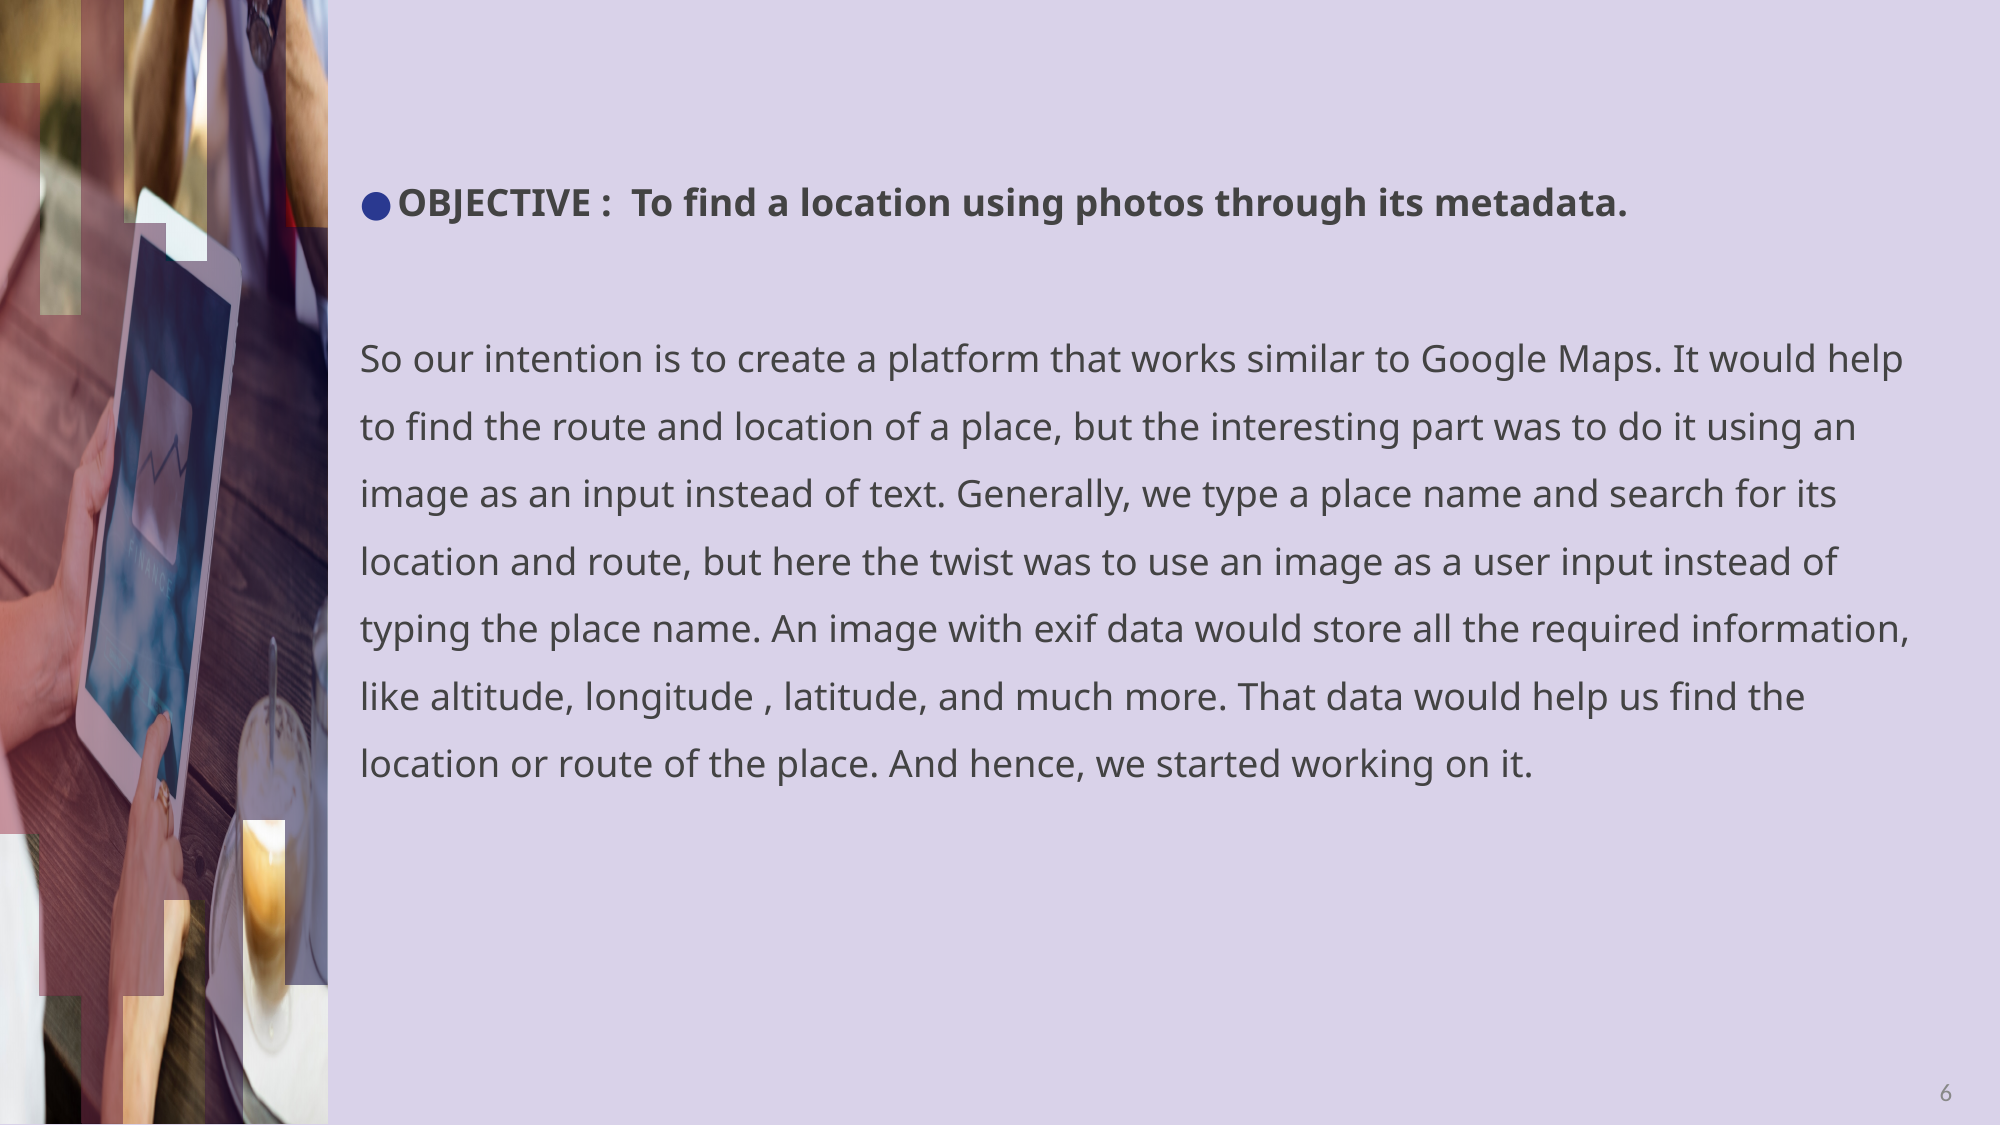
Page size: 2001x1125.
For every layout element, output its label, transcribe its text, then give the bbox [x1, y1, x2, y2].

slide_number 6 [1894, 1061, 1968, 1121]
picture [0, 0, 328, 1124]
list OBJECTIVE : To find a location using photos through its metadata. So our intention is to create a platform that works similar to Google Maps. It would help to find the route and location of a place, but the interesting part was to do it using an image as an input instead of text. Generally, we type a place name and search for its location and route, but here the twist was to use an image as a user input instead of typing the place name. An image with exif data would store all the required information, like altitude, longitude , latitude, and much more. That data would help us find the location or route of the place. And hence, we started working on it. [359, 104, 1941, 1099]
